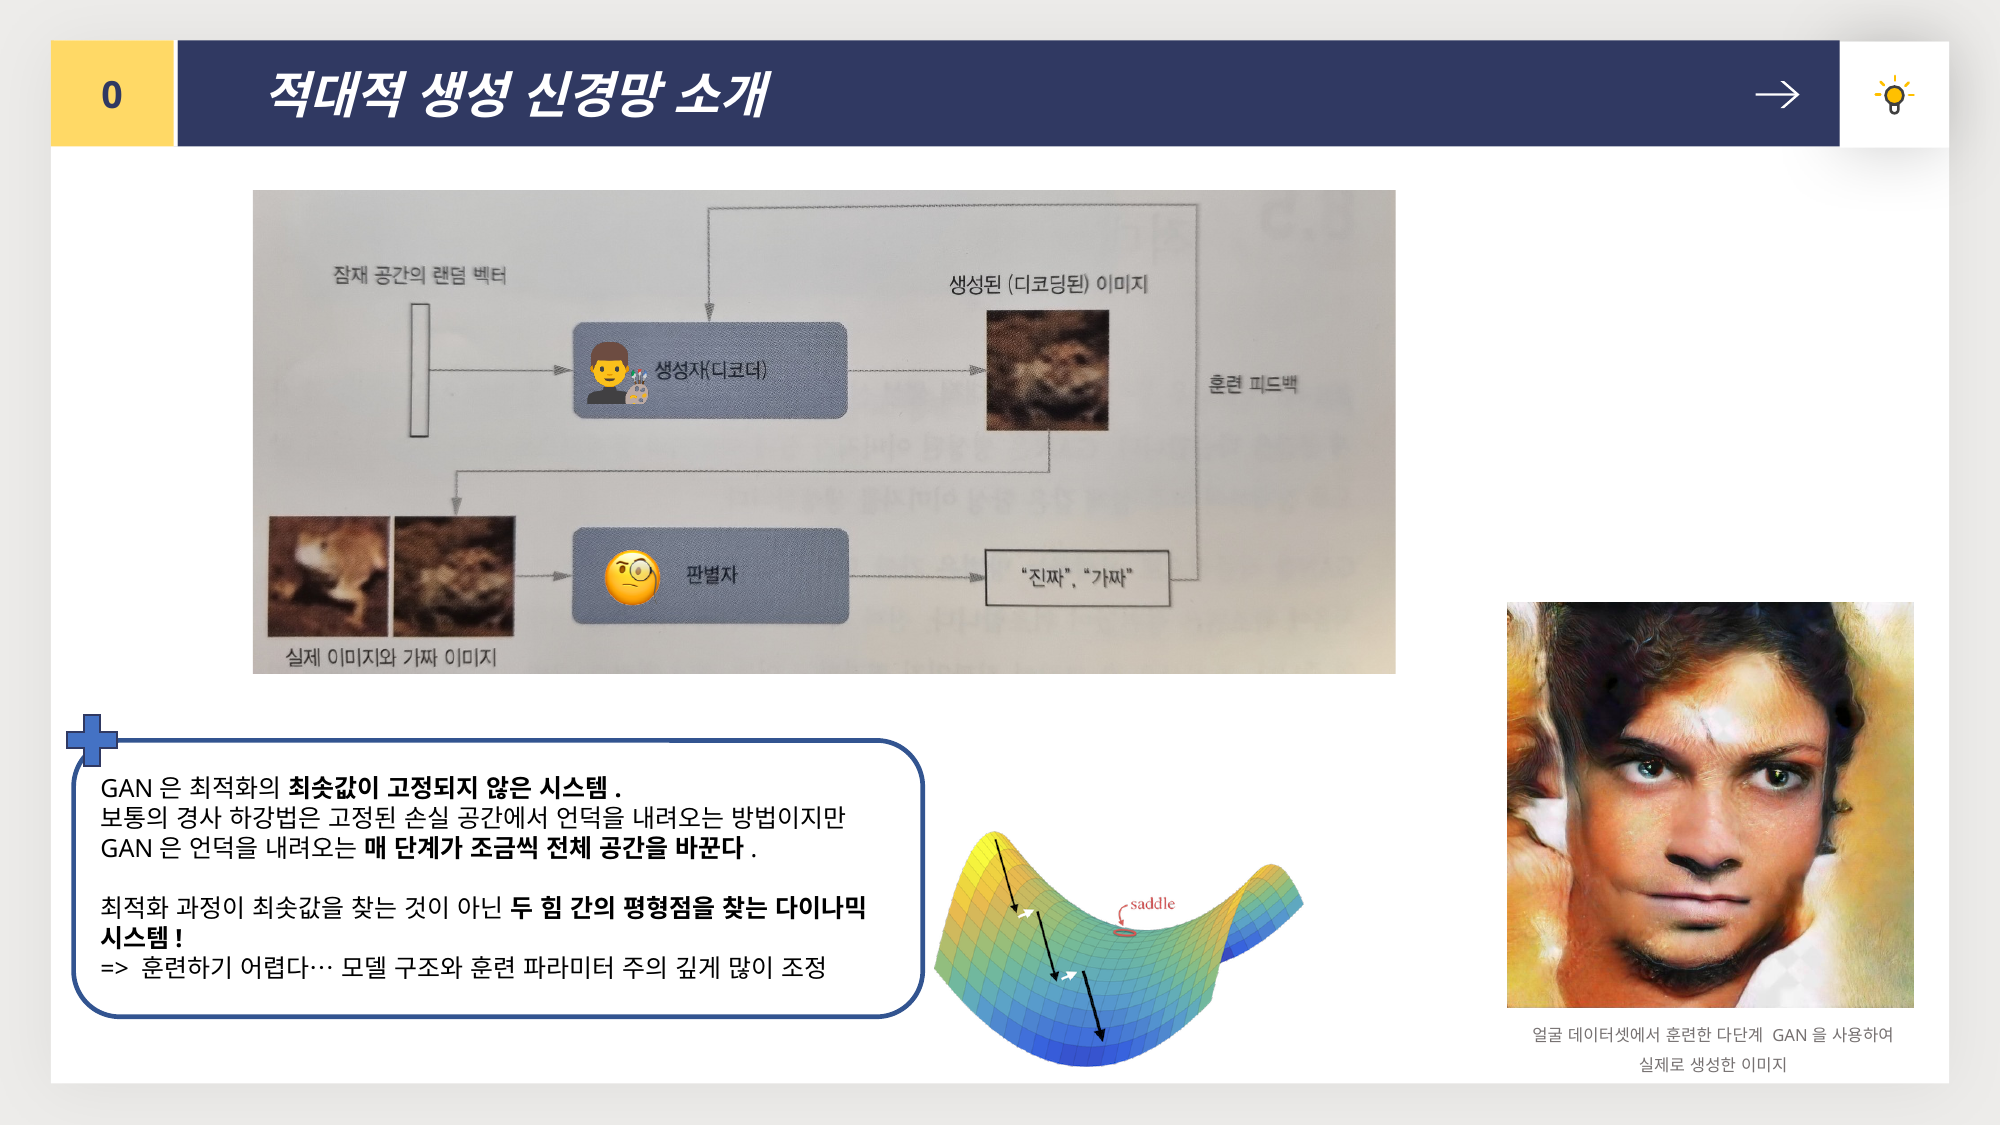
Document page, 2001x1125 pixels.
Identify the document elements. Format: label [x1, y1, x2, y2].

picture [1507, 601, 1914, 1008]
text_box [50, 40, 1950, 1084]
picture [252, 190, 1396, 674]
picture [934, 831, 1304, 1067]
